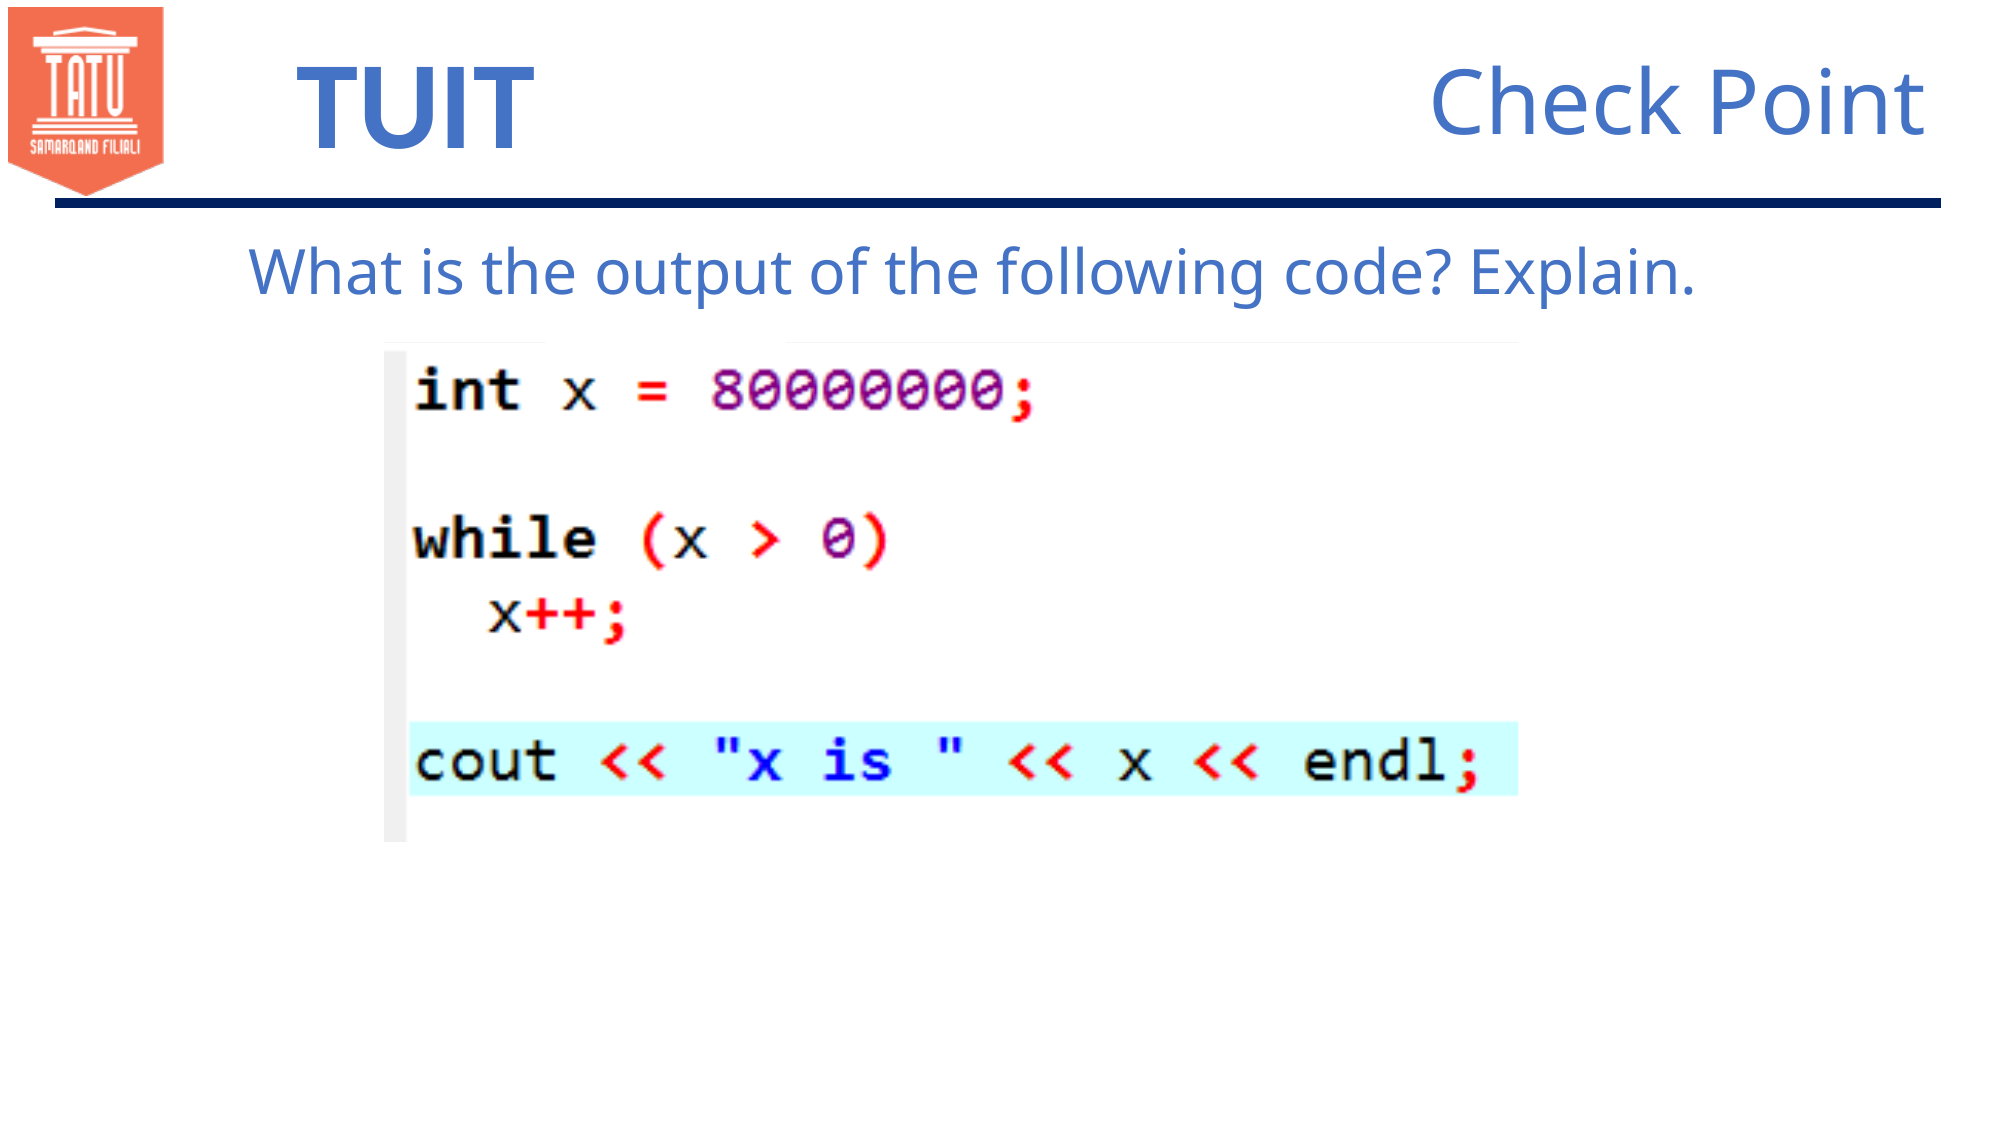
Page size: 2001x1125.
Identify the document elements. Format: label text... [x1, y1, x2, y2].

text_box TUIT [281, 39, 571, 162]
text_box Check Point [775, 48, 1942, 162]
picture [8, 7, 164, 196]
picture [384, 342, 1519, 842]
text_box What is the output of the following code? Explain. [54, 233, 1942, 342]
